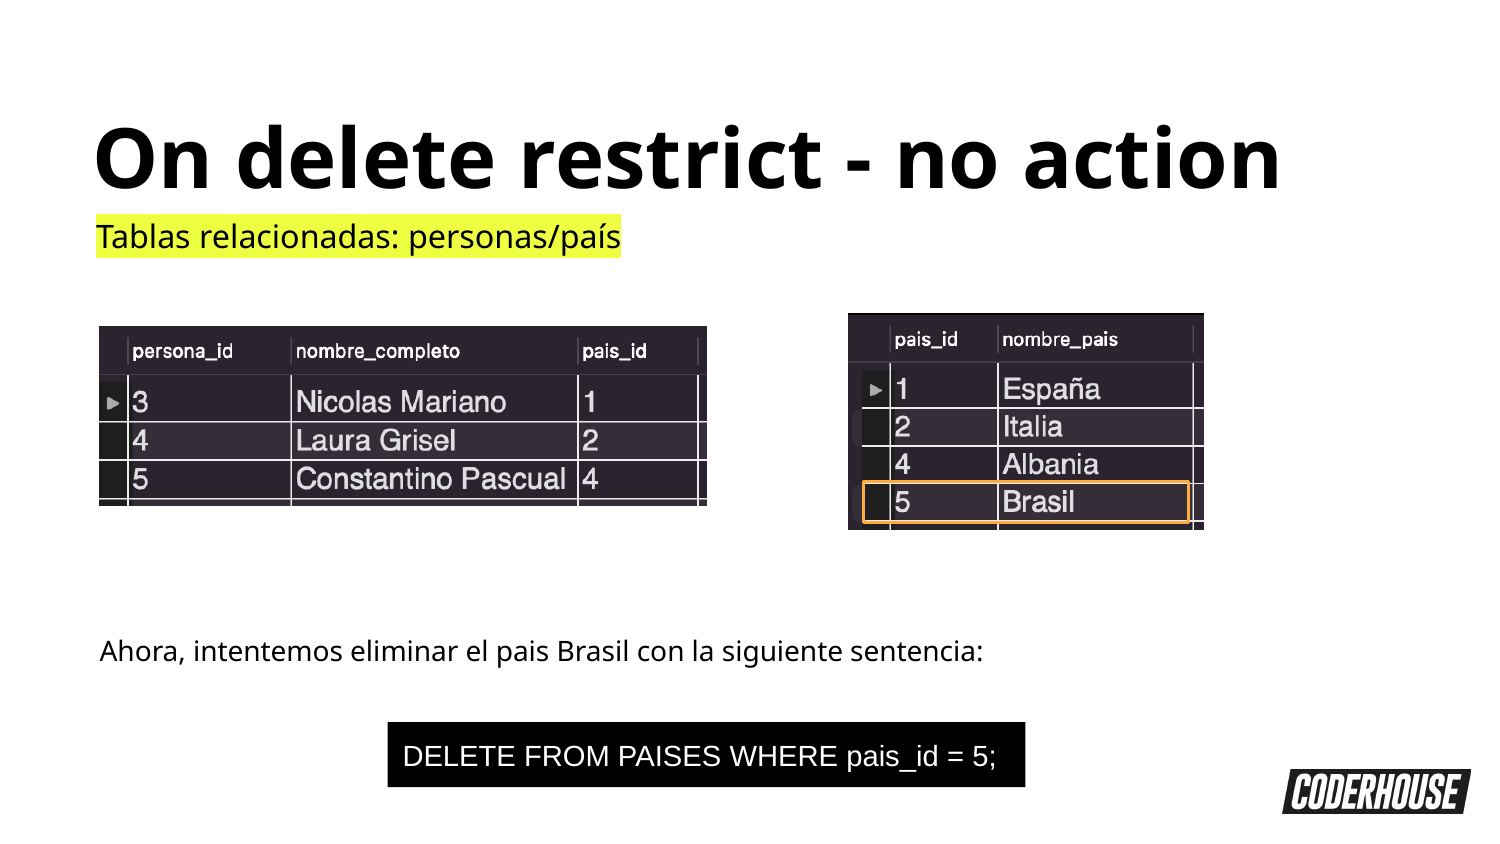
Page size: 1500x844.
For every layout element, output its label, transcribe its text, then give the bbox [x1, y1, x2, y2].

picture [848, 313, 1204, 531]
text_box Ahora, intentemos eliminar el pais Brasil con la siguiente sentencia: [84, 618, 1466, 705]
picture [1281, 769, 1471, 814]
text_box DELETE FROM PAISES WHERE pais_id = 5; [387, 722, 1026, 788]
picture [99, 326, 707, 506]
text_box On delete restrict - no action [77, 101, 1414, 222]
text_box Tablas relacionadas: personas/país [81, 200, 1332, 270]
